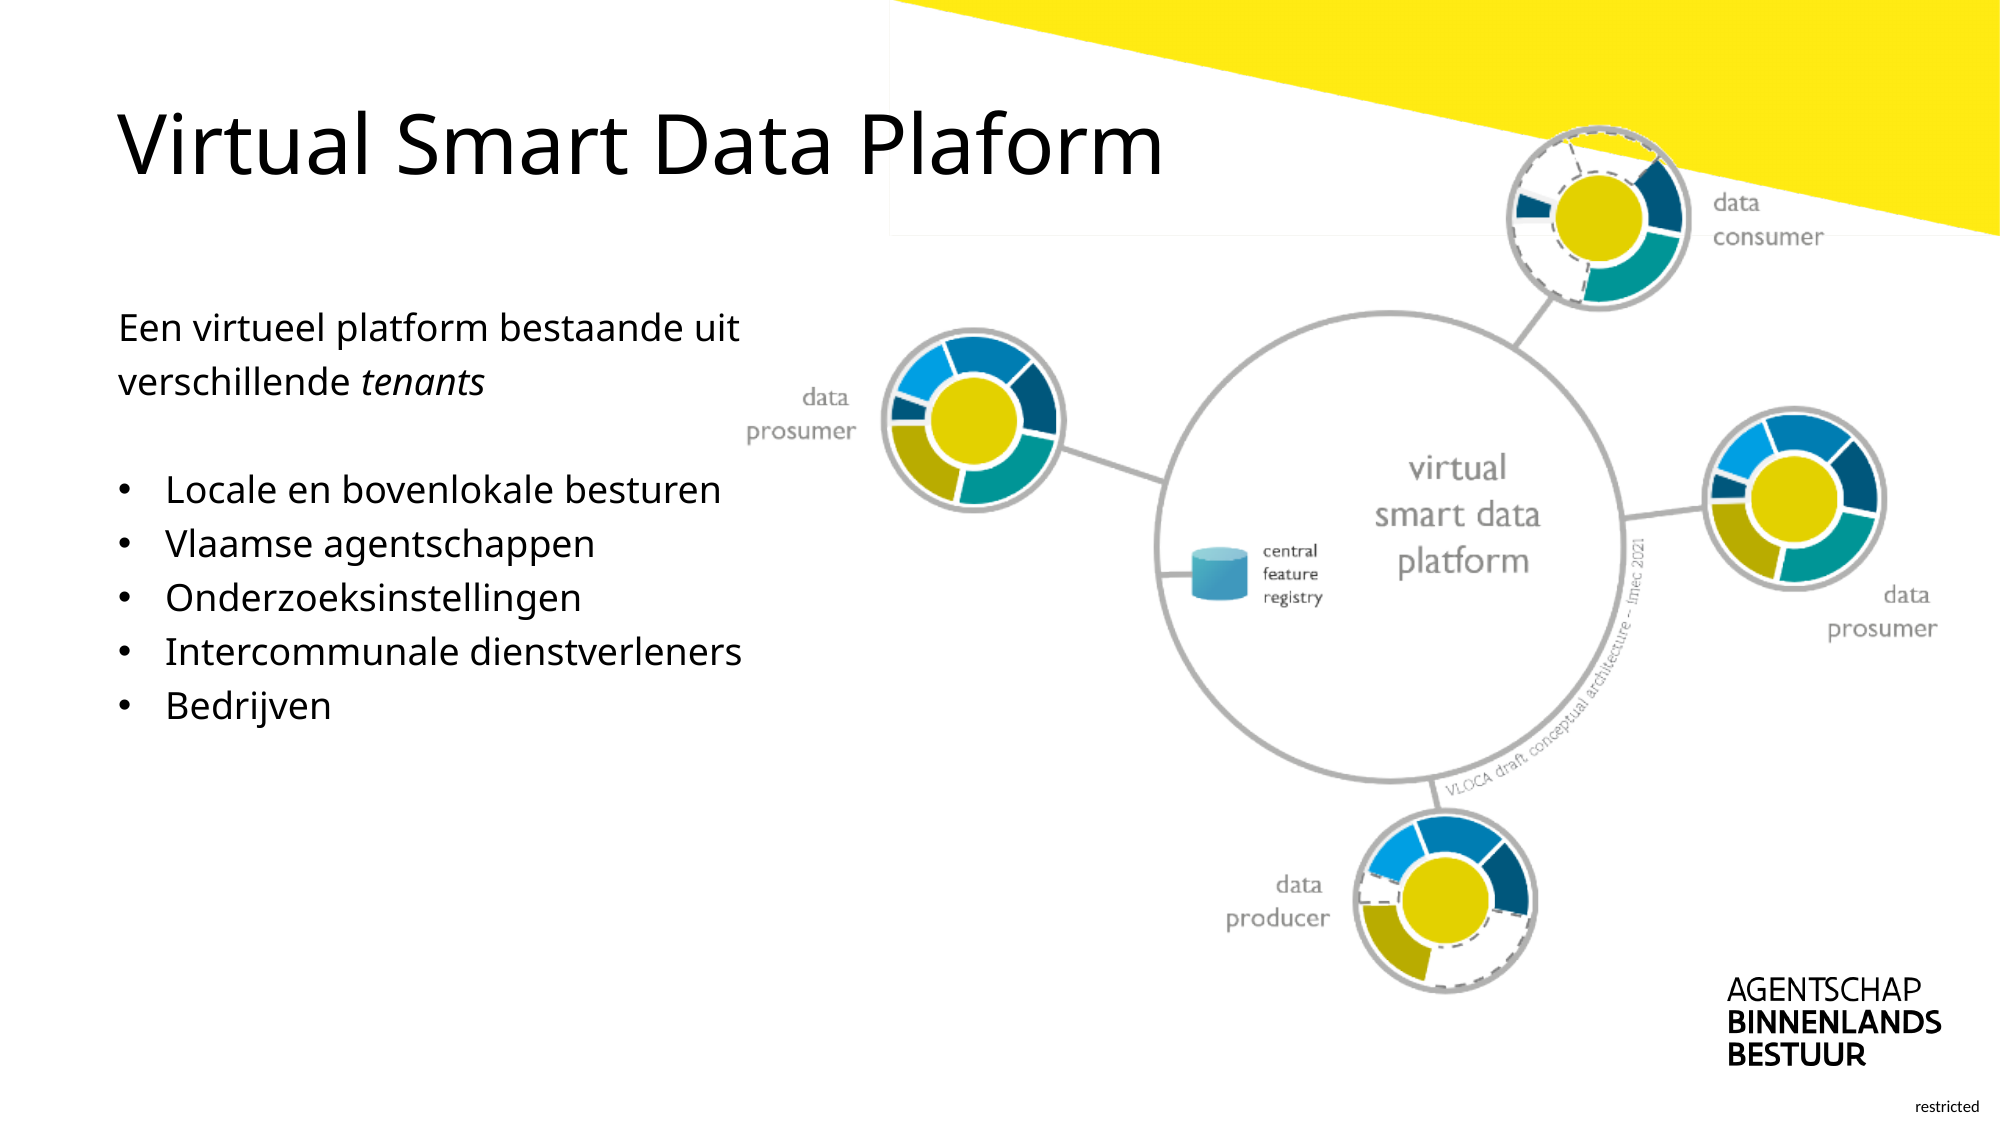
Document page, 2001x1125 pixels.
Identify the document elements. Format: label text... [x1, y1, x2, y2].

list Een virtueel platform bestaande uit verschillende tenants Locale en bovenlokale besturen Vlaamse agentschappen Onderzoeksinstellingen Intercommunale dienstverleners Bedrijven [118, 295, 706, 945]
picture [706, 0, 2000, 1066]
title Virtual Smart Data Plaform [117, 58, 1882, 236]
